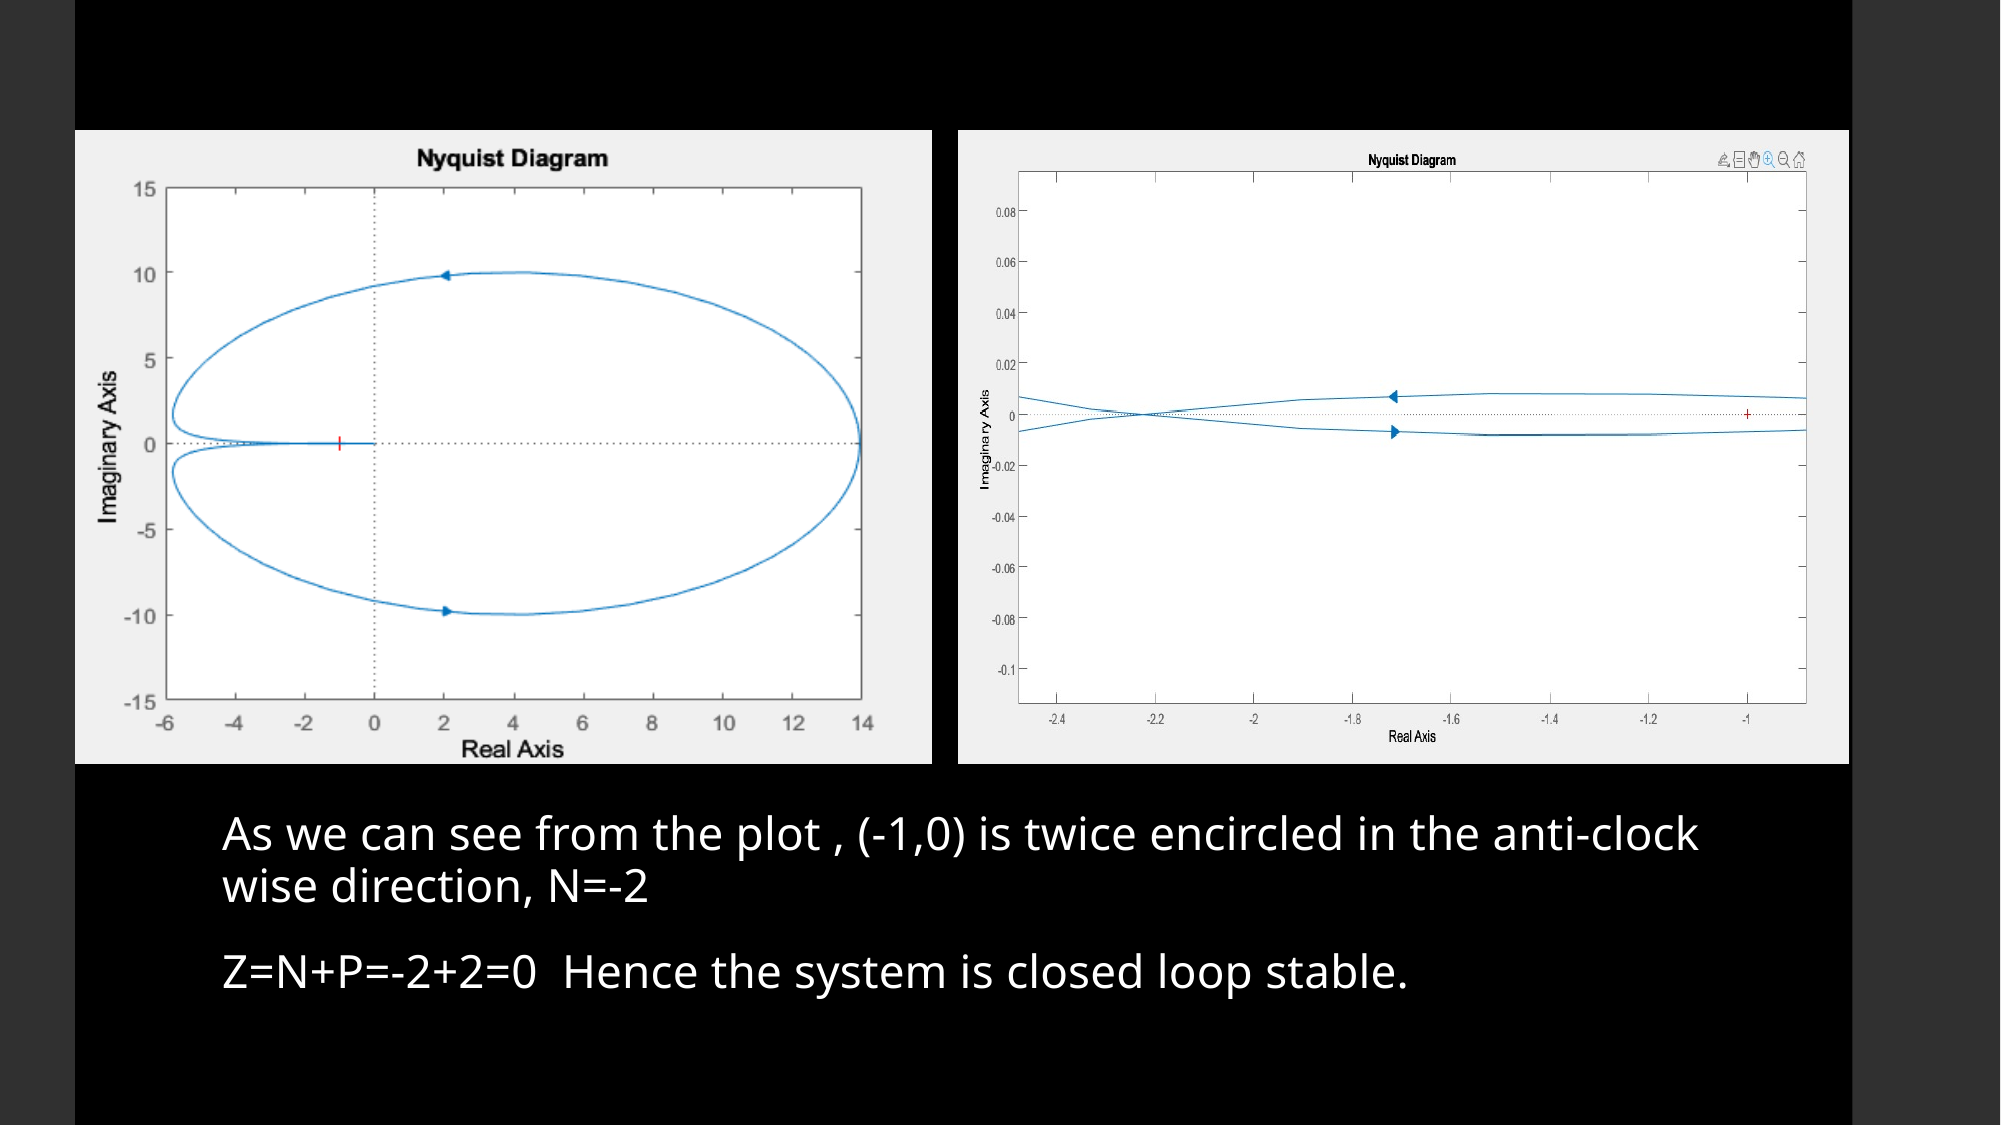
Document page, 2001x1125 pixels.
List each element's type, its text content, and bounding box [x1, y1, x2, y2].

picture [74, 130, 932, 764]
subtitle As we can see from the plot , (-1,0) is twice encircled in the anti-clock wise direction, N=-2 Z=N+P=-2+2=0 Hence the system is closed loop stable. [206, 28, 1752, 1048]
picture [958, 130, 1849, 764]
